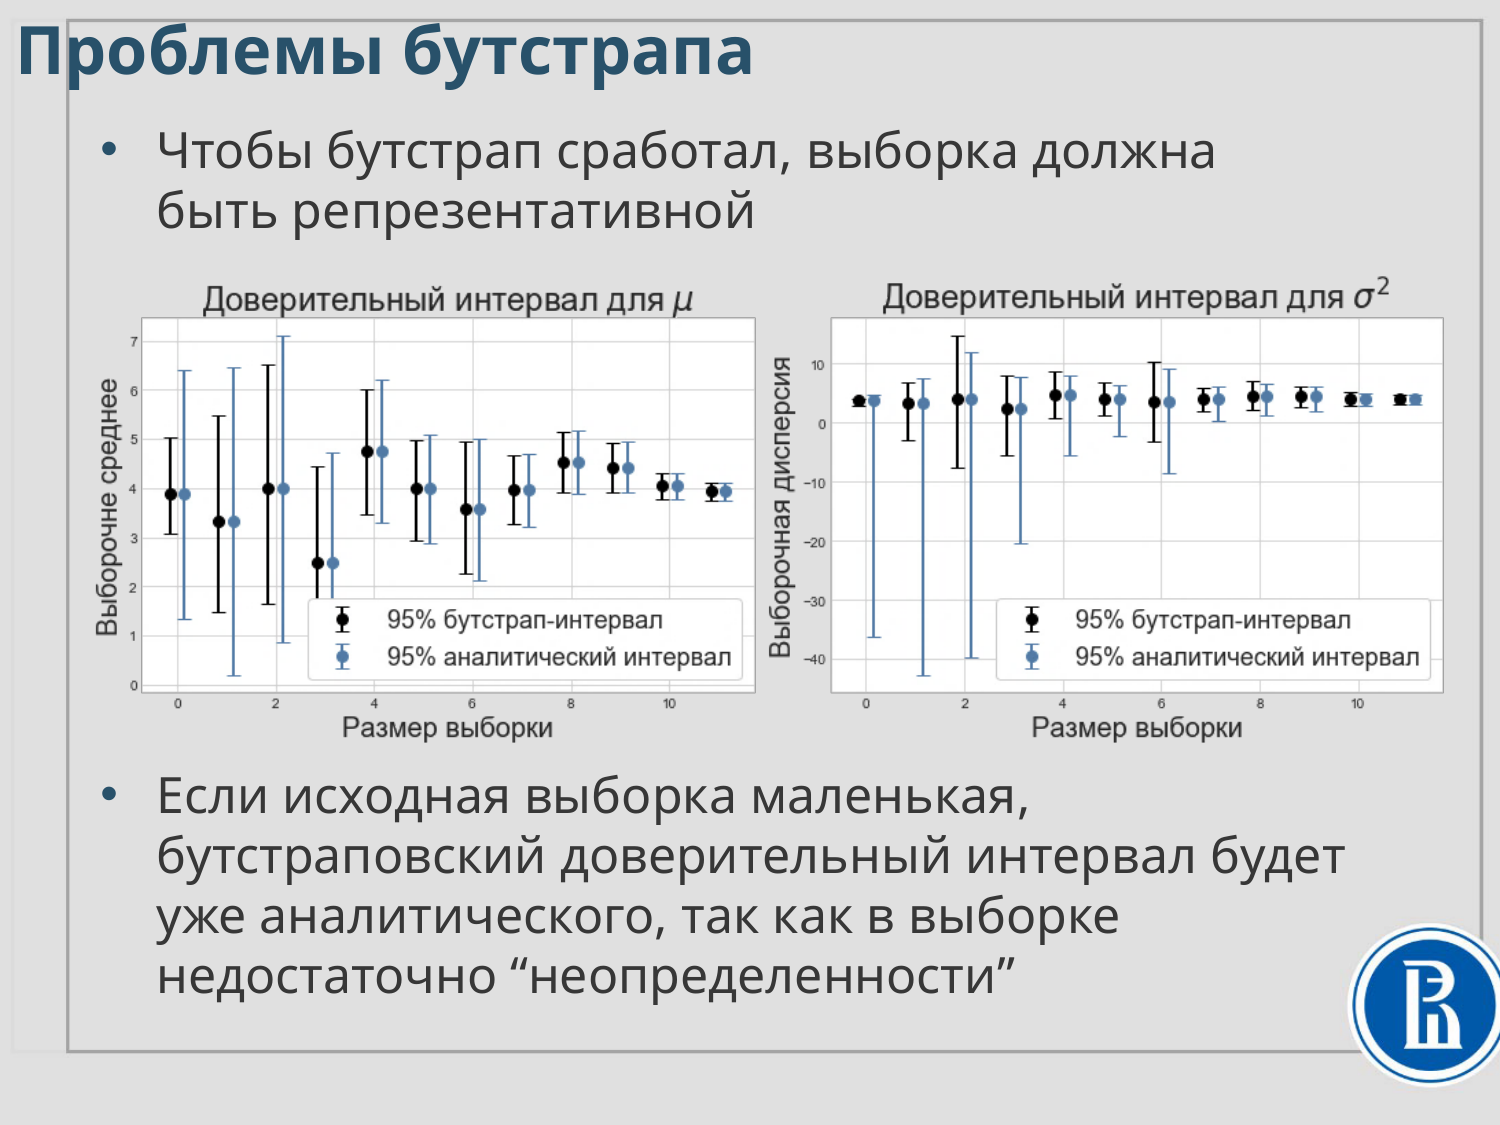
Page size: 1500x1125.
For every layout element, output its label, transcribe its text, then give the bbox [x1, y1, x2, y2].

picture [0, 102, 1500, 1125]
text_box [88, 550, 1459, 1125]
text_box Чтобы бутстрап сработал, выборка должна быть репрезентативной Если исходная выборка маленькая, бутстраповский доверительный интервал будет уже аналитического, так как в выборке недостаточно “неопределенности” [100, 759, 1353, 1056]
text_box Чтобы бутстрап сработал, выборка должна быть репрезентативной Если исходная выборка маленькая, бутстраповский доверительный интервал будет уже аналитического, так как в выборке недостаточно “неопределенности” [100, 118, 1353, 265]
title Проблемы бутстрапа [0, 0, 1500, 102]
